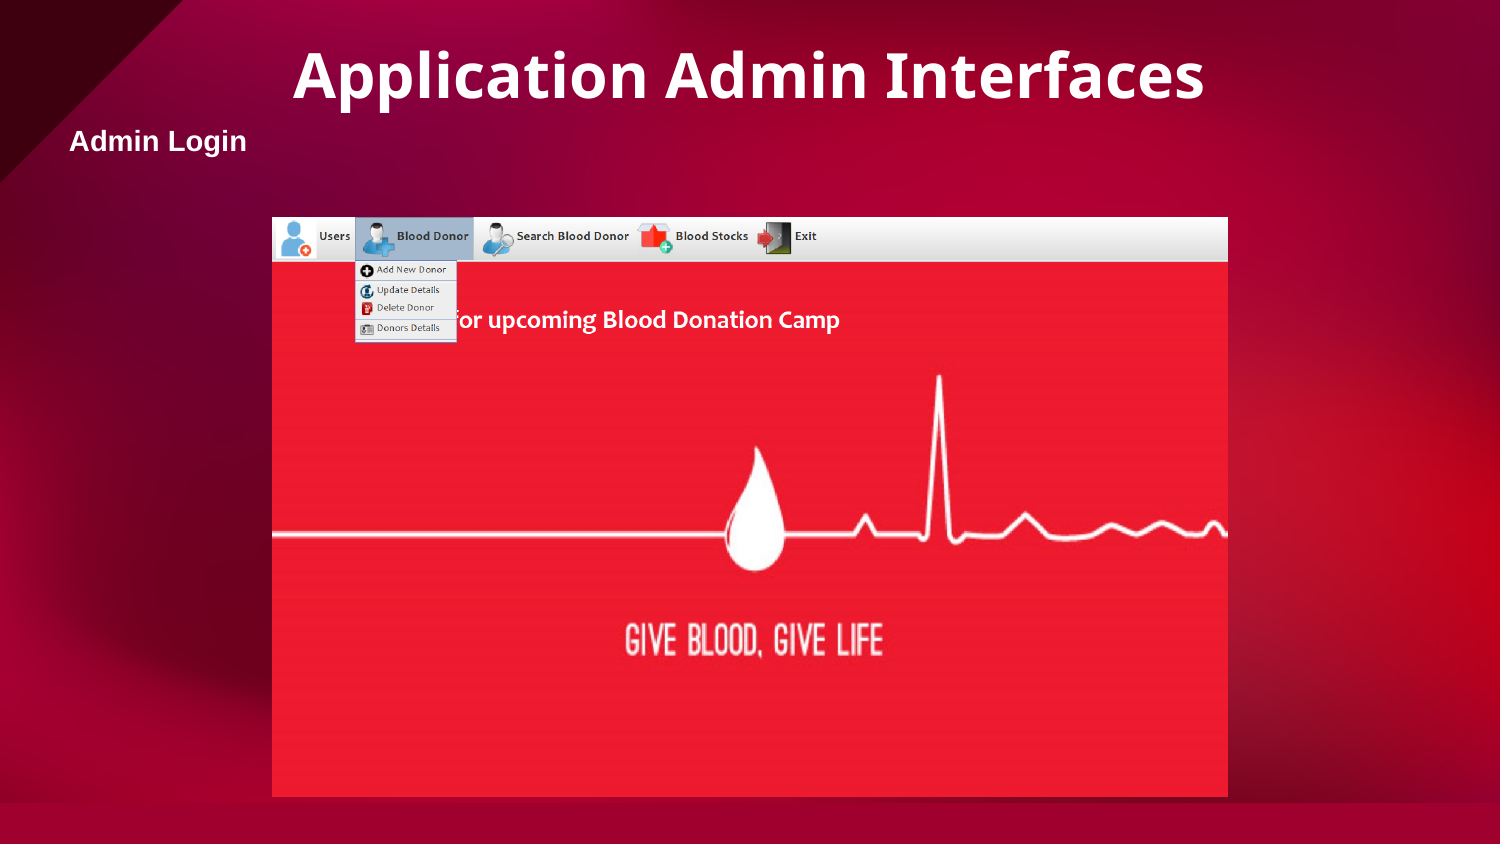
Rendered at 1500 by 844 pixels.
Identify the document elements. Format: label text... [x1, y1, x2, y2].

title Application Admin Interfaces [118, 21, 1382, 116]
text_box Admin Login [54, 115, 263, 166]
picture [271, 217, 1228, 798]
